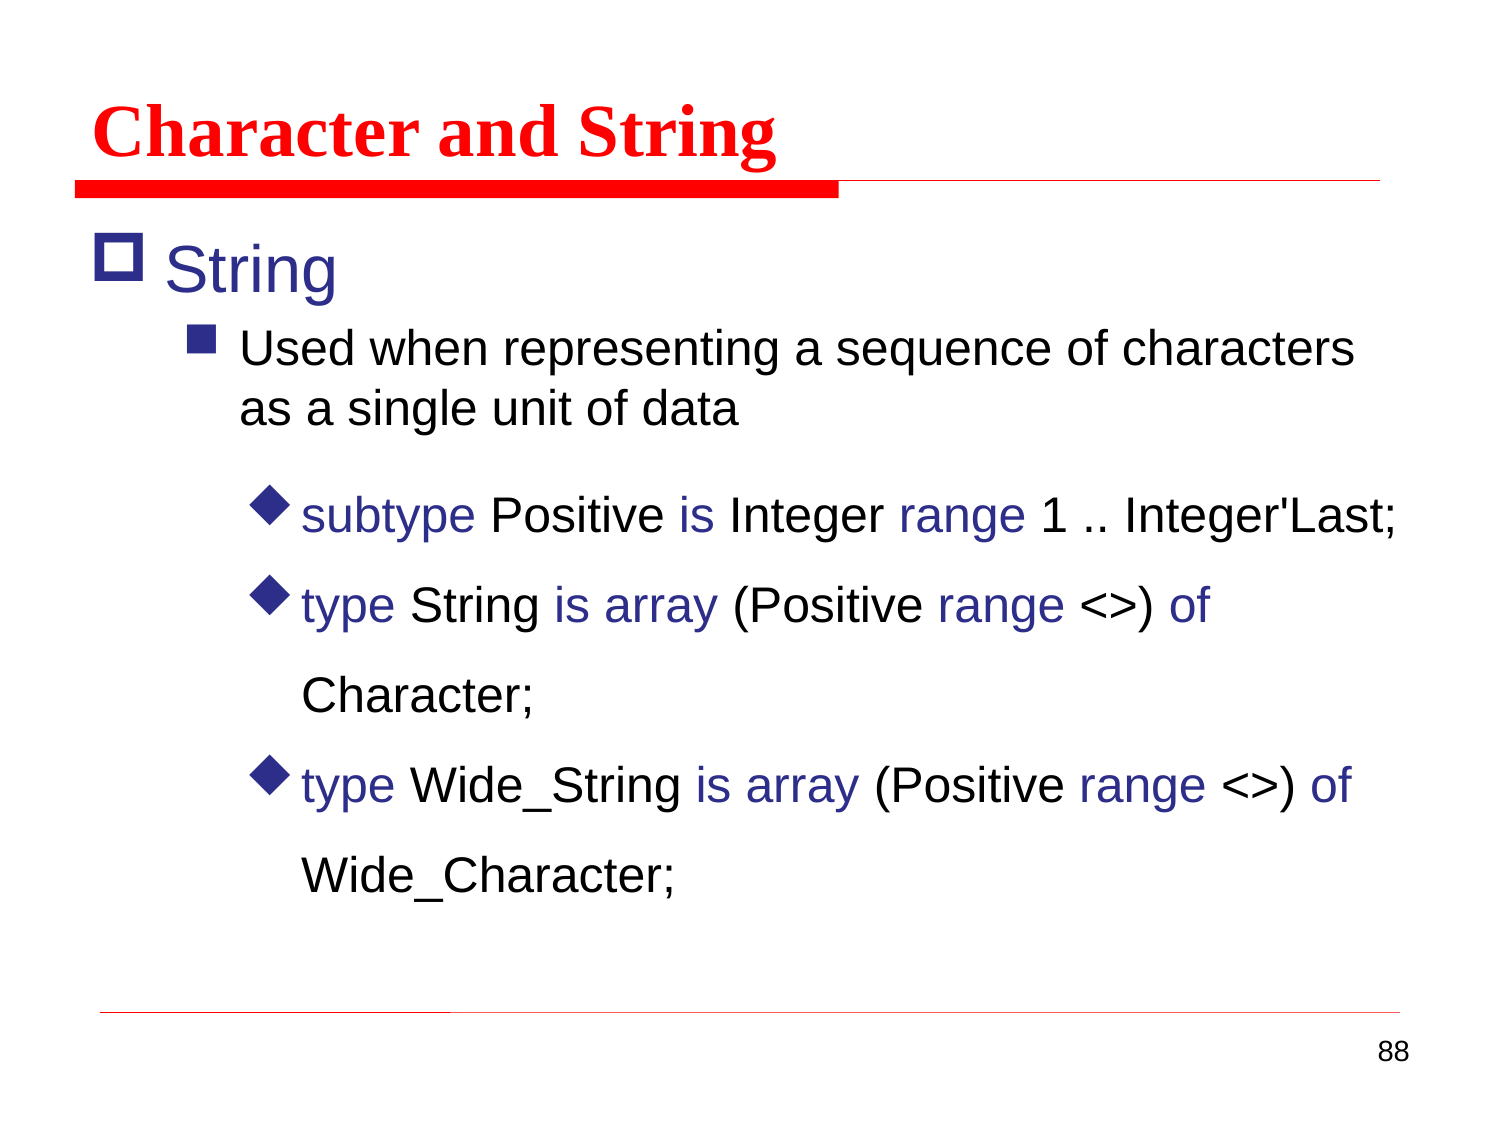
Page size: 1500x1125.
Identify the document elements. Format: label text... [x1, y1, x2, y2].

text_box String [89, 225, 1401, 306]
text_box Character and String [91, 101, 779, 172]
text_box Used when representing a sequence of characters as a single unit of data [182, 315, 1401, 436]
slide_number 88 [1074, 1024, 1426, 1103]
text_box subtype Positive is Integer range 1 .. Integer'Last; type String is array (Positive range <>) of Character; type Wide_String is array (Positive range <>) of Wide_Character; [230, 444, 1435, 910]
